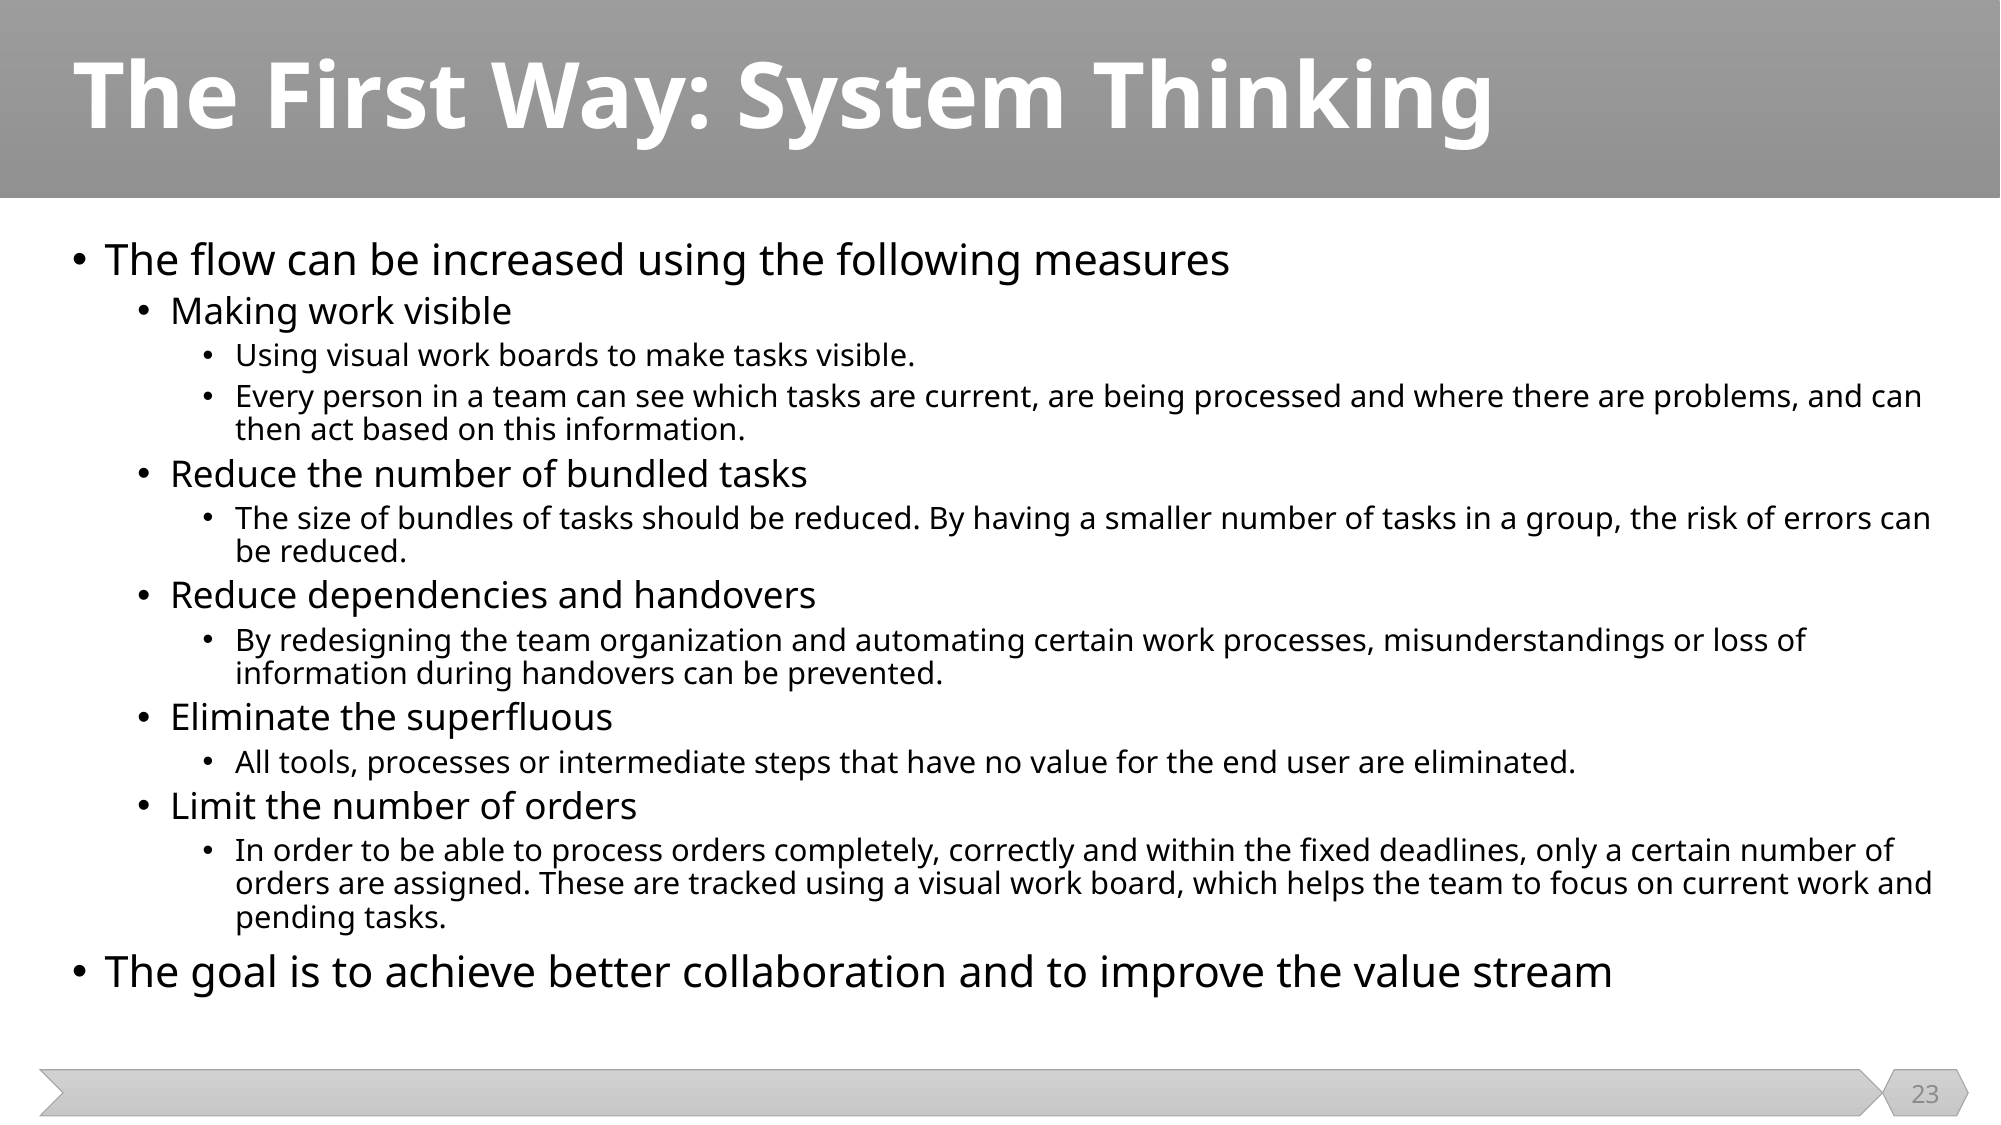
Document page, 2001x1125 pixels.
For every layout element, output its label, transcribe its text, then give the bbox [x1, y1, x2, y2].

title The First Way: System Thinking [56, 0, 1969, 199]
list The flow can be increased using the following measures Making work visible Using visual work boards to make tasks visible. Every person in a team can see which tasks are current, are being processed and where there are problems, and can then act based on this information. Reduce the number of bundled tasks The size of bundles of tasks should be reduced. By having a smaller number of tasks in a group, the risk of errors can be reduced. Reduce dependencies and handovers By redesigning the team organization and automating certain work processes, misunderstandings or loss of information during handovers can be prevented. Eliminate the superfluous All tools, processes or intermediate steps that have no value for the end user are eliminated. Limit the number of orders In order to be able to process orders completely, correctly and within the fixed deadlines, only a certain number of orders are assigned. These are tracked using a visual work board, which helps the team to focus on current work and pending tasks. The goal is to achieve better collaboration and to improve the value stream [56, 230, 1969, 1010]
slide_number 23 [1882, 1065, 1969, 1125]
